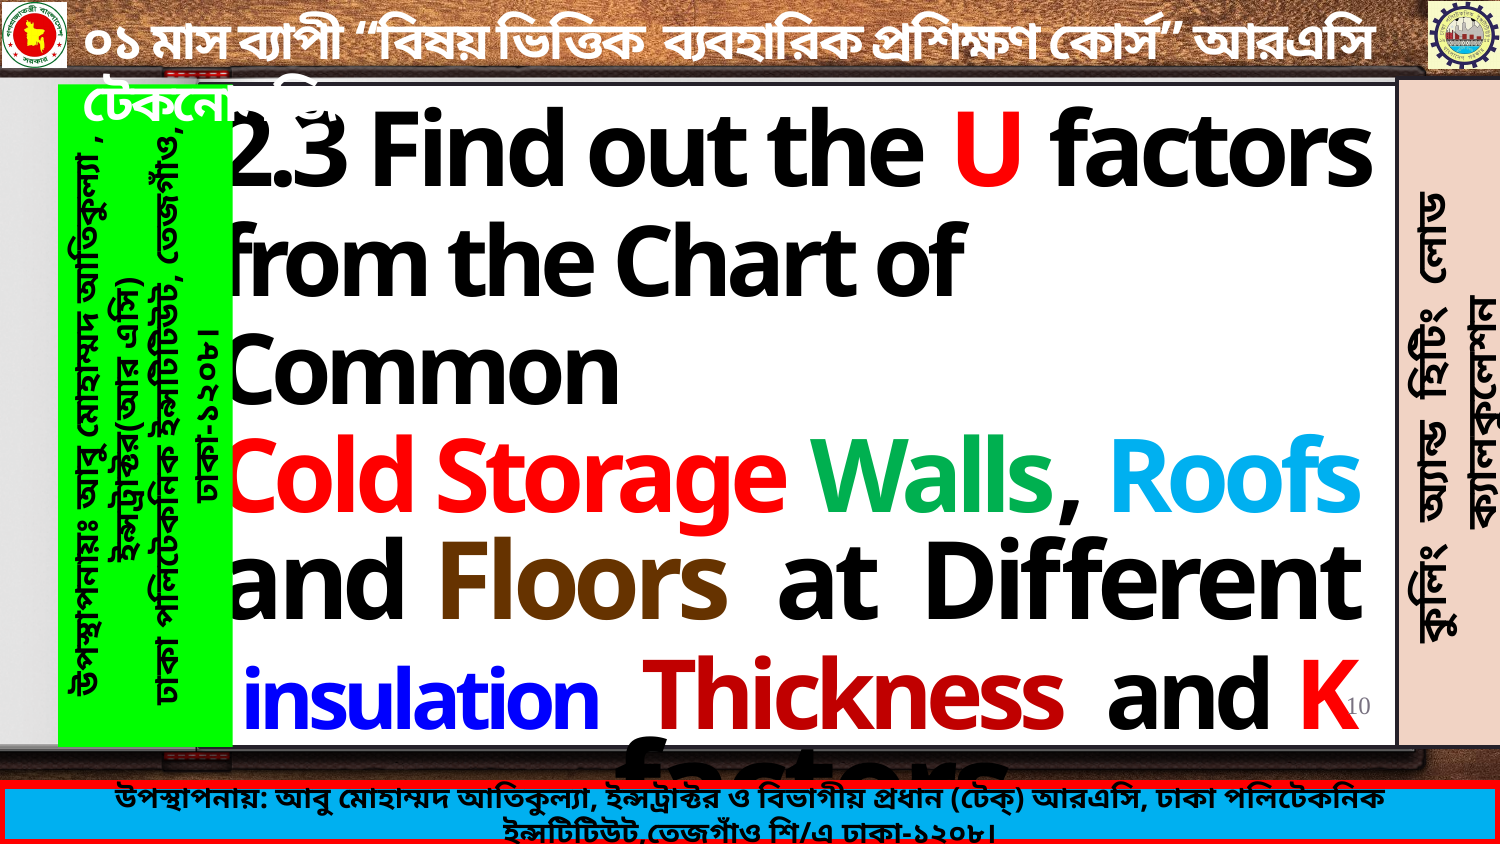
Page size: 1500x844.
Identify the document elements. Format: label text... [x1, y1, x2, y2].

text_box উপস্থাপনায়: আবু মোহাম্মদ আতিকুল্যা, ইন্সট্রাক্টর ও বিভাগীয় প্রধান (টেক্) আরএসি, ঢাকা পলিটেকনিক ইন্সটিটিউট,তেজগাঁও শি/এ ঢাকা-১২০৮। [0, 782, 1500, 844]
picture [0, 0, 1500, 782]
text_box ০১ মাস ব্যাপী “বিষয় ভিত্তিক ব্যবহারিক প্রশিক্ষণ কোর্স” আরএসি টেকনোলজি। [68, 0, 1427, 140]
text_box উপস্থাপনায়ঃ আবু মোহাম্মদ আতিকুল্যা , ইন্সট্রাক্টর(আর এসি) ঢাকা পলিটেকনিক ইন্সটিটিউট, তেজগাঁও, ঢাকা-১২০৮। [58, 84, 233, 747]
subtitle 2.3 Find out the U factors from the Chart of Common Cold Storage Walls, Roofs and Floors at Different insulation Thickness and K factors [198, 140, 1396, 749]
slide_number 10 [1295, 672, 1386, 737]
text_box কুলিং অ্যান্ড ‍হিটিং লোড ক্যালকুলেশন Cooling & Heating Load Calculation [1395, 76, 1500, 749]
picture [1428, 0, 1500, 76]
